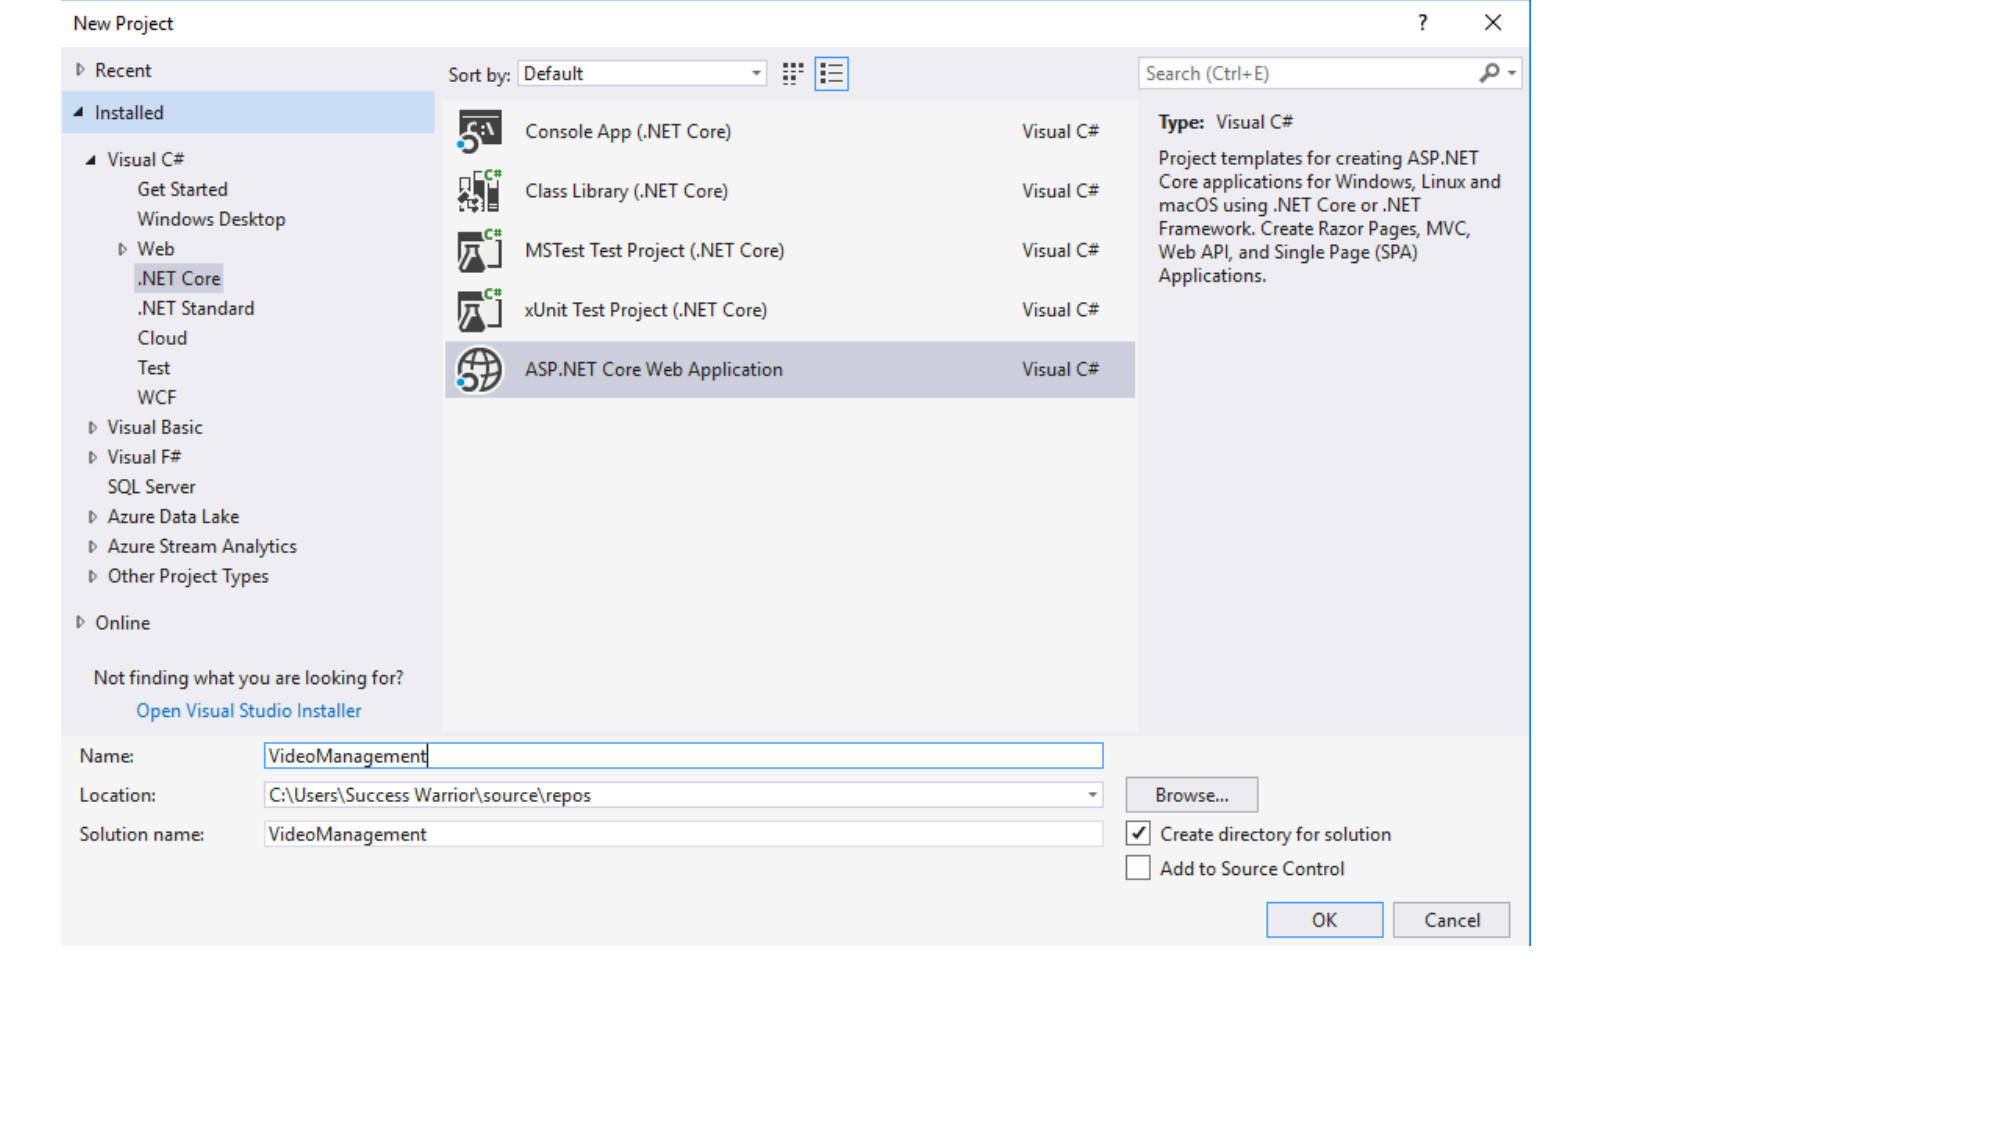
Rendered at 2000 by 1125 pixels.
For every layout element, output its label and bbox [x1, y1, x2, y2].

picture [61, 0, 1531, 946]
